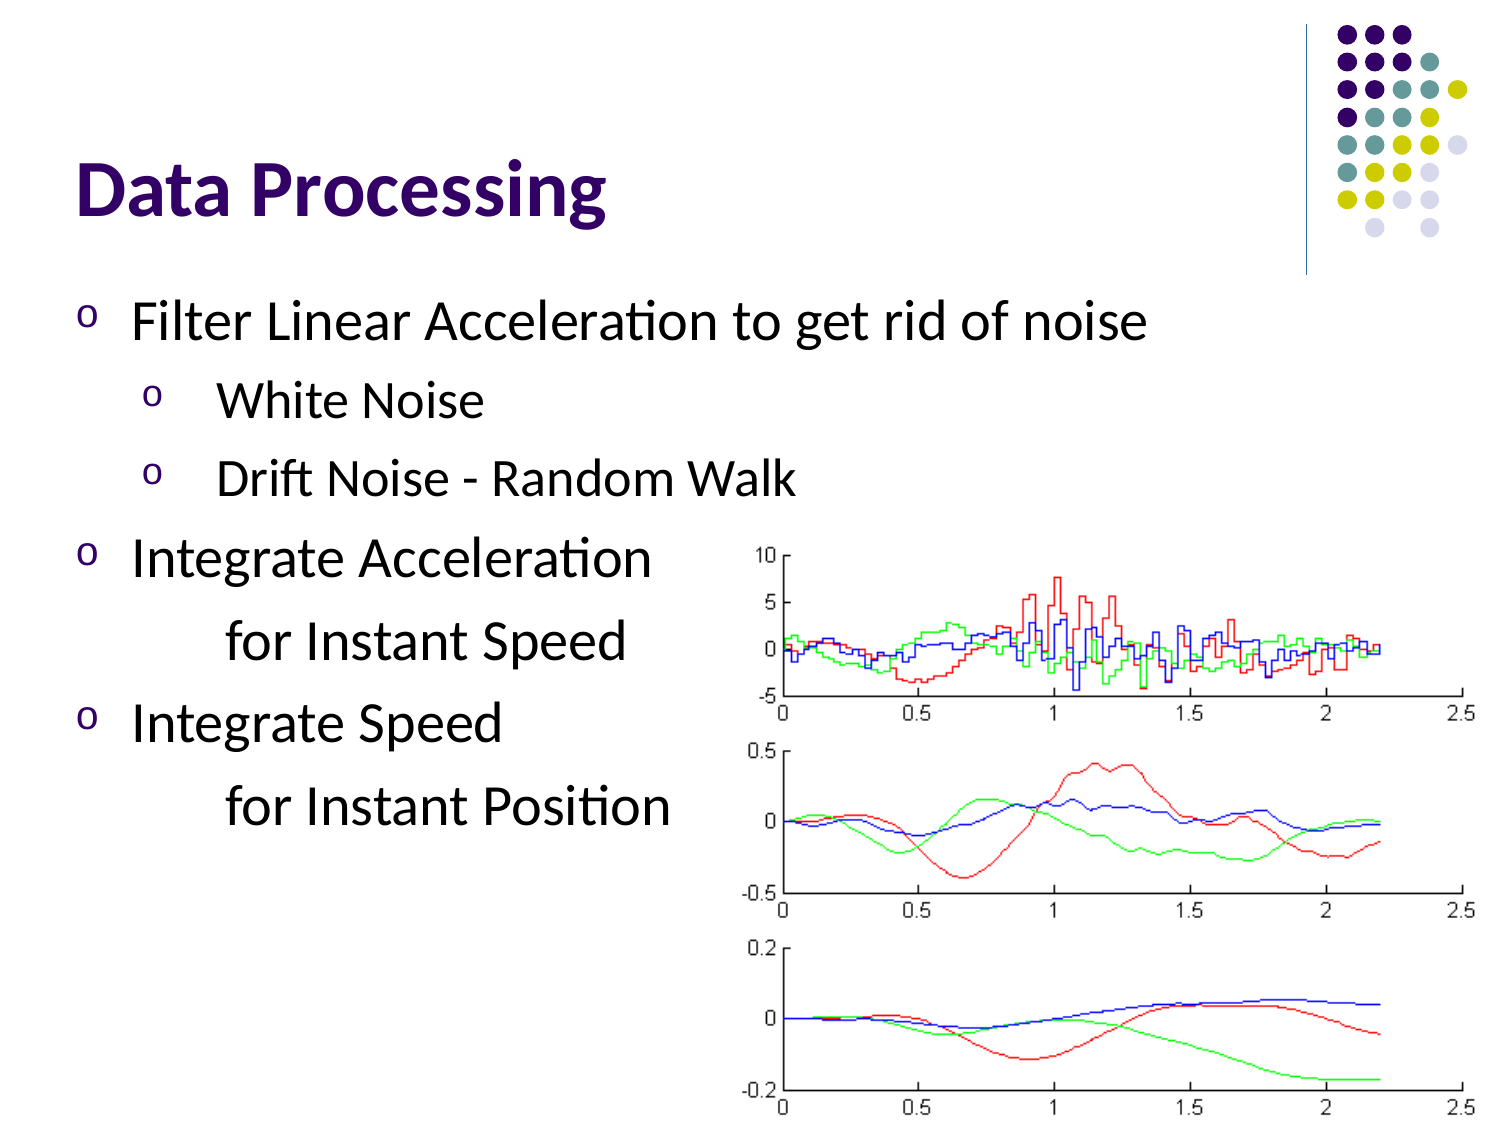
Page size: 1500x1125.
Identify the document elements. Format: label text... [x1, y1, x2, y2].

list Filter Linear Acceleration to get rid of noise White Noise Drift Noise - Random Walk Integrate Acceleration for Instant Speed Integrate Speed for Instant Position [75, 282, 1425, 1006]
picture [736, 538, 1481, 1125]
title Data Processing [75, 20, 1313, 233]
